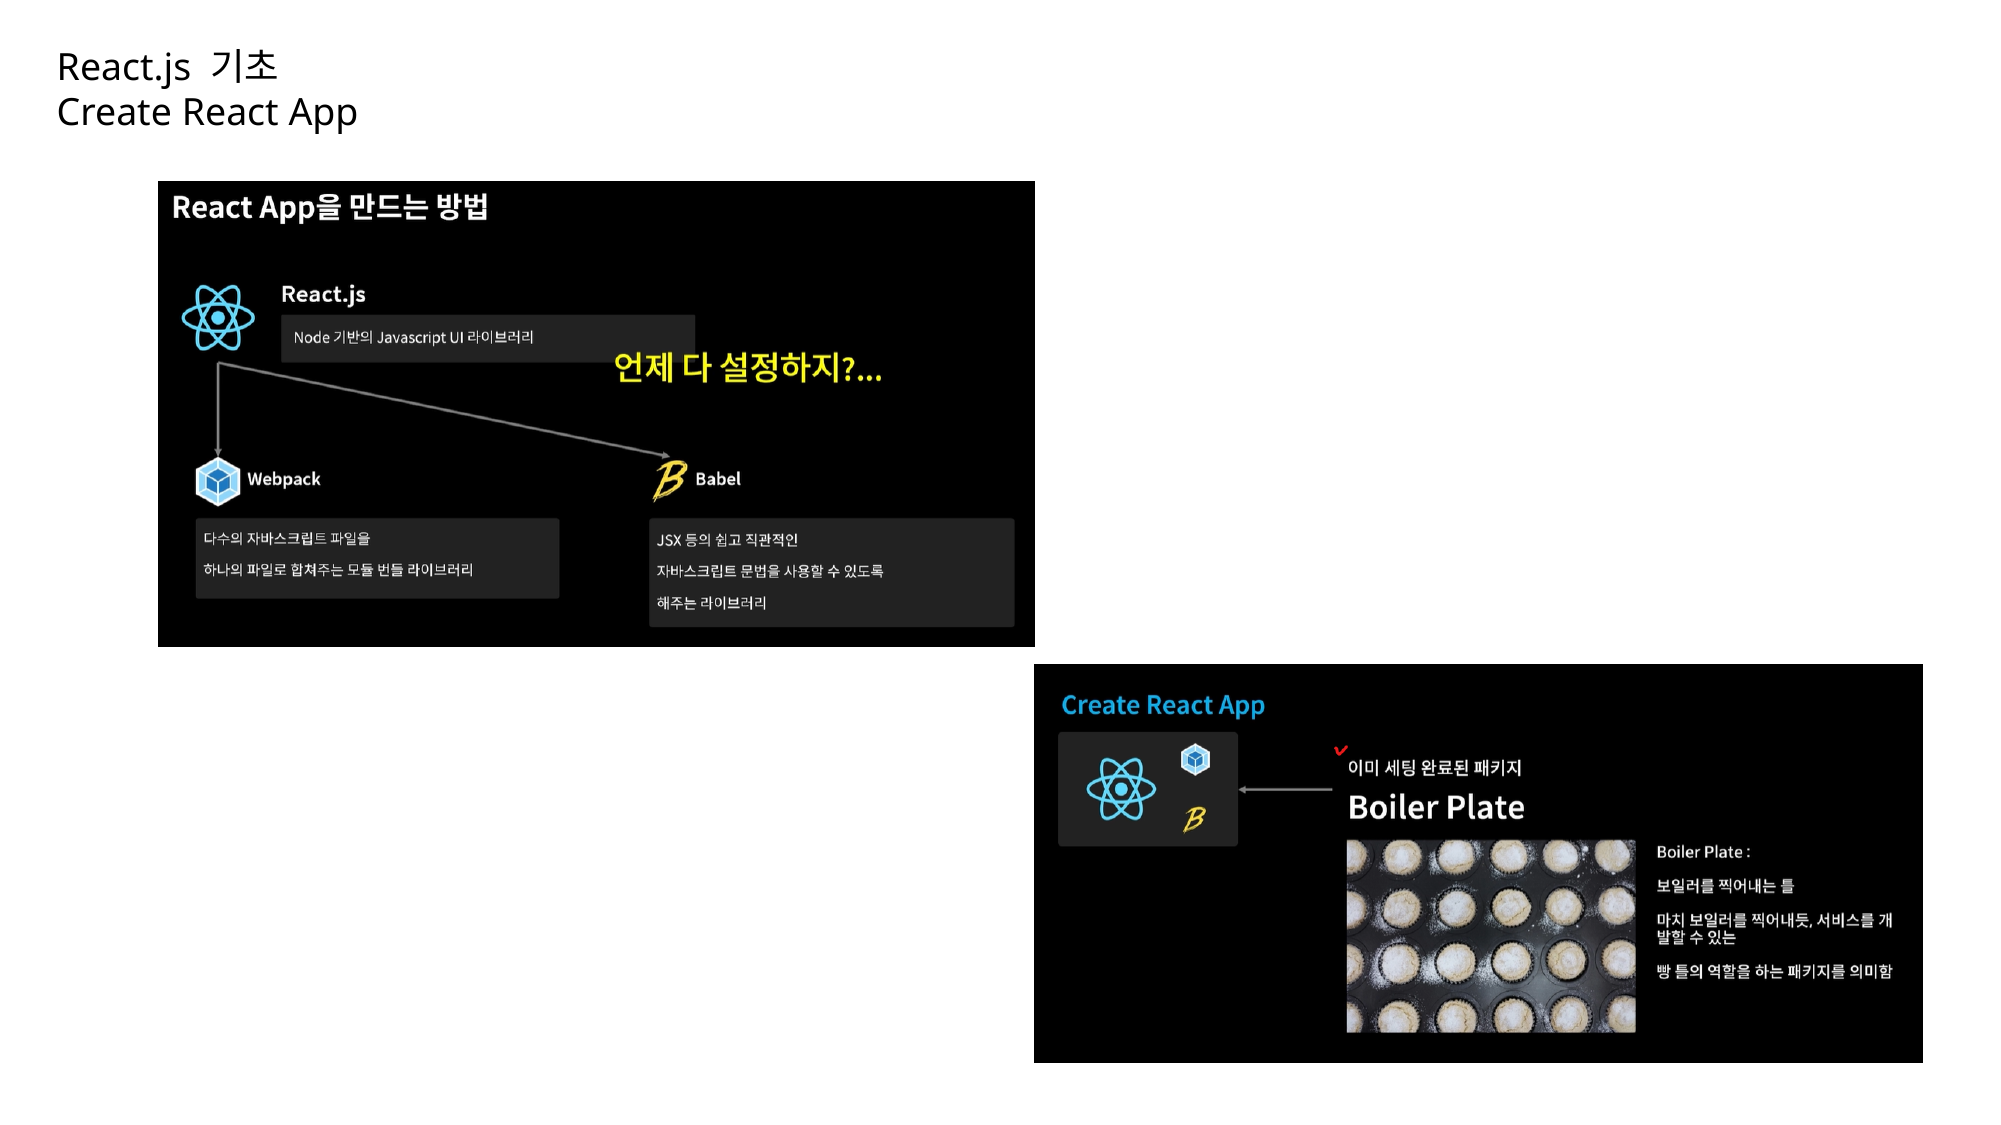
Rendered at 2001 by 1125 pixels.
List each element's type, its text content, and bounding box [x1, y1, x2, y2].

picture [157, 181, 1035, 647]
picture [1034, 664, 1923, 1063]
text_box React.js 기초 Create React App [41, 35, 374, 141]
